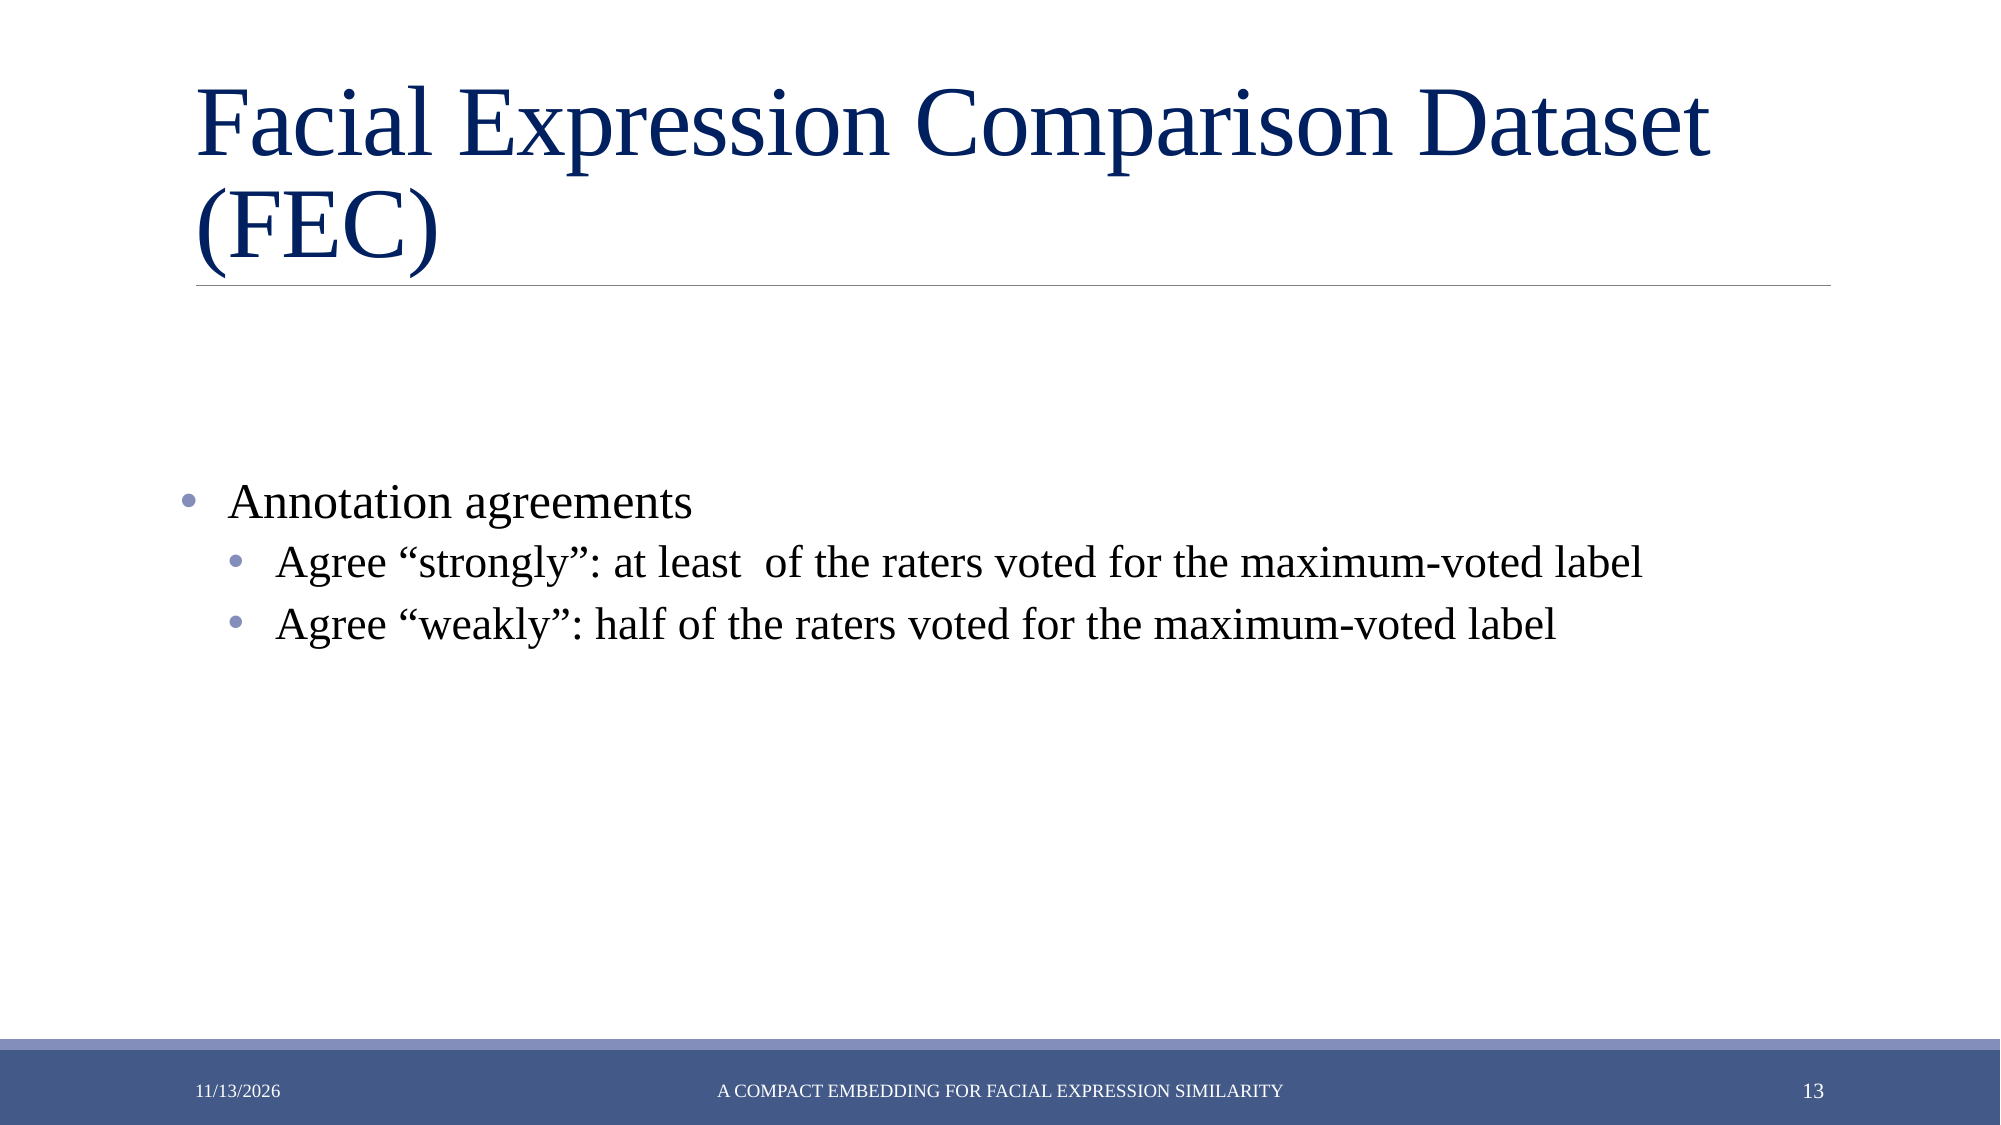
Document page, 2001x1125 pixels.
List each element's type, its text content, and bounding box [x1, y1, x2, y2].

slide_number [180, 1059, 586, 1120]
title Facial Expression Comparison Dataset (FEC) [180, 47, 1830, 285]
footer A Compact Embedding for Facial Expression Similarity [604, 1059, 1396, 1120]
slide_number 12 [1624, 1059, 1840, 1120]
